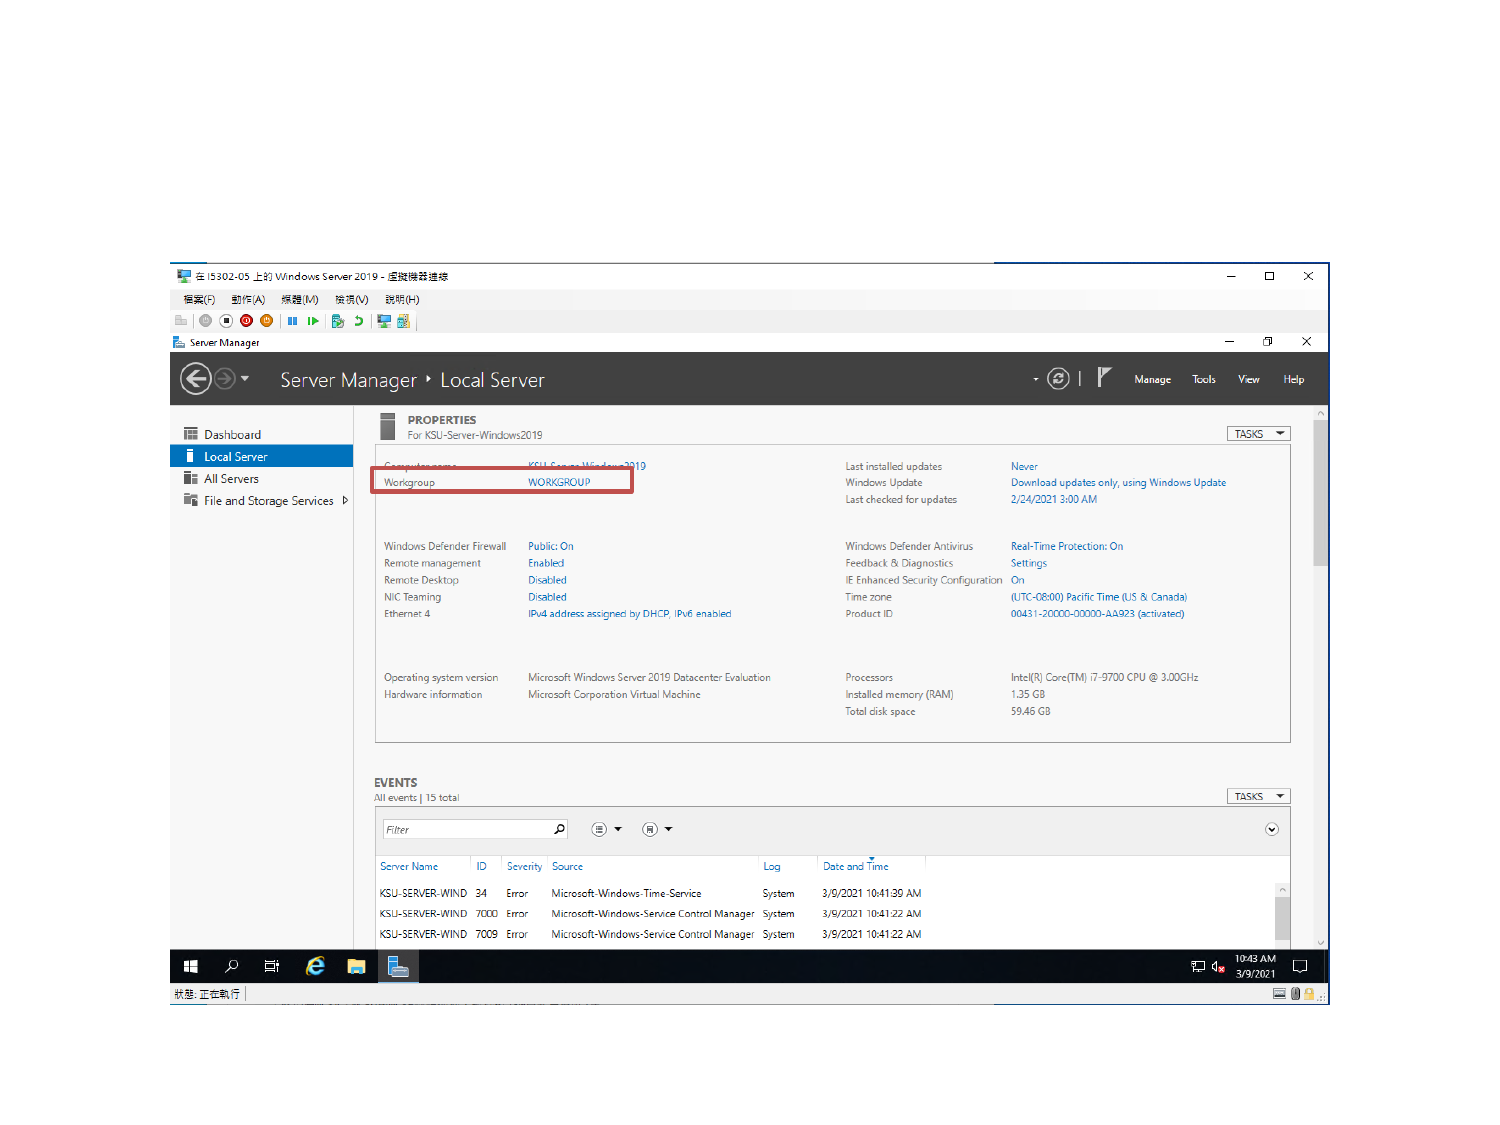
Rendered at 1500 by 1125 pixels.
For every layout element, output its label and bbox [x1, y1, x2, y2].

list [170, 262, 1330, 1006]
